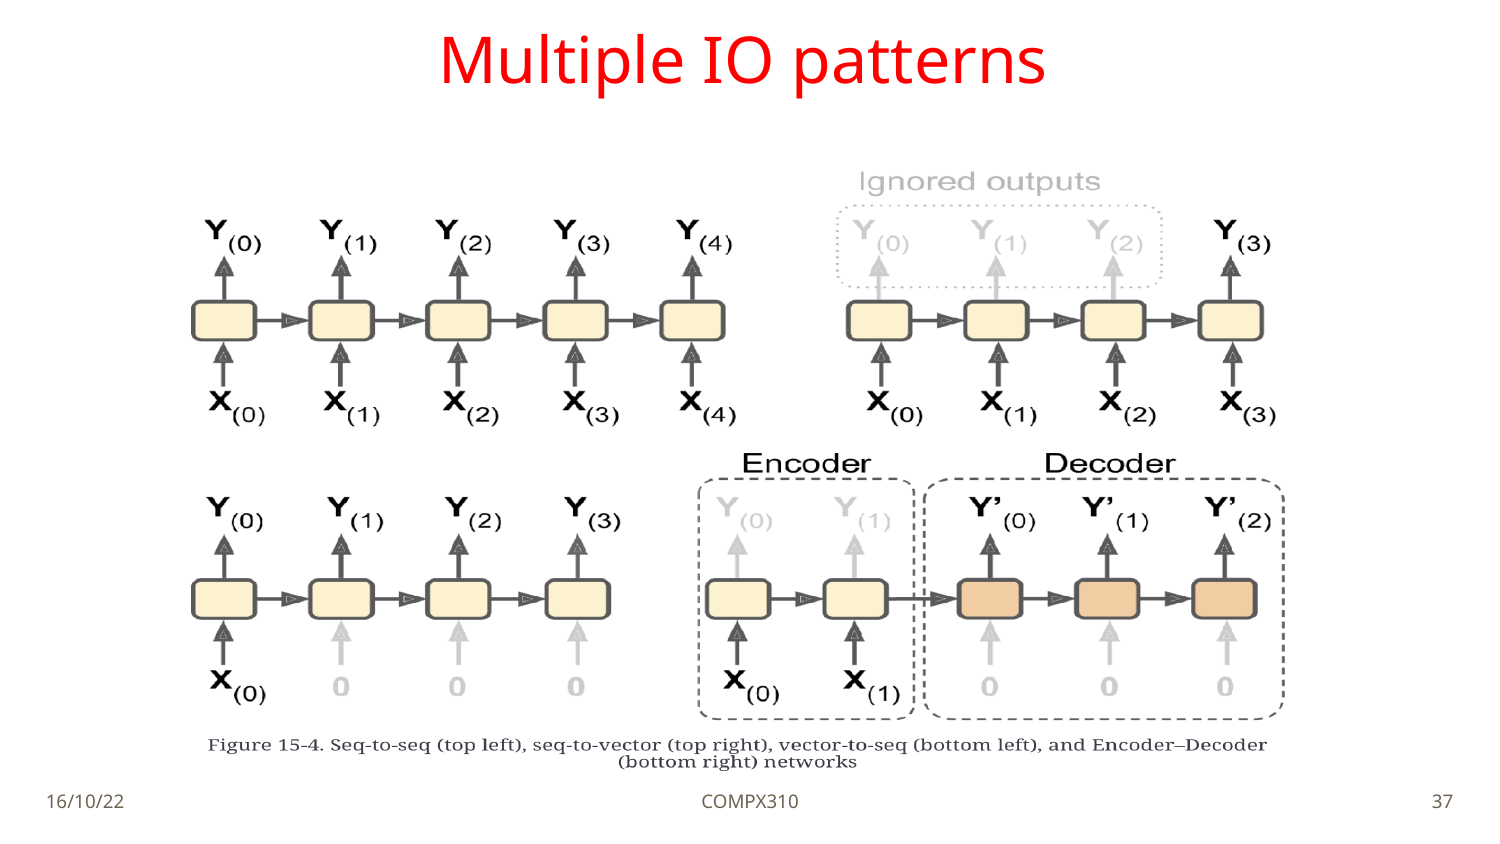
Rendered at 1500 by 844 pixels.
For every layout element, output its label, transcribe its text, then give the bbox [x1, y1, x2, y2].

title Multiple IO patterns [30, 11, 1456, 106]
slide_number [30, 782, 381, 827]
slide_number 37 [1118, 782, 1469, 827]
footer COMPX310 [512, 797, 988, 827]
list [155, 148, 1320, 790]
